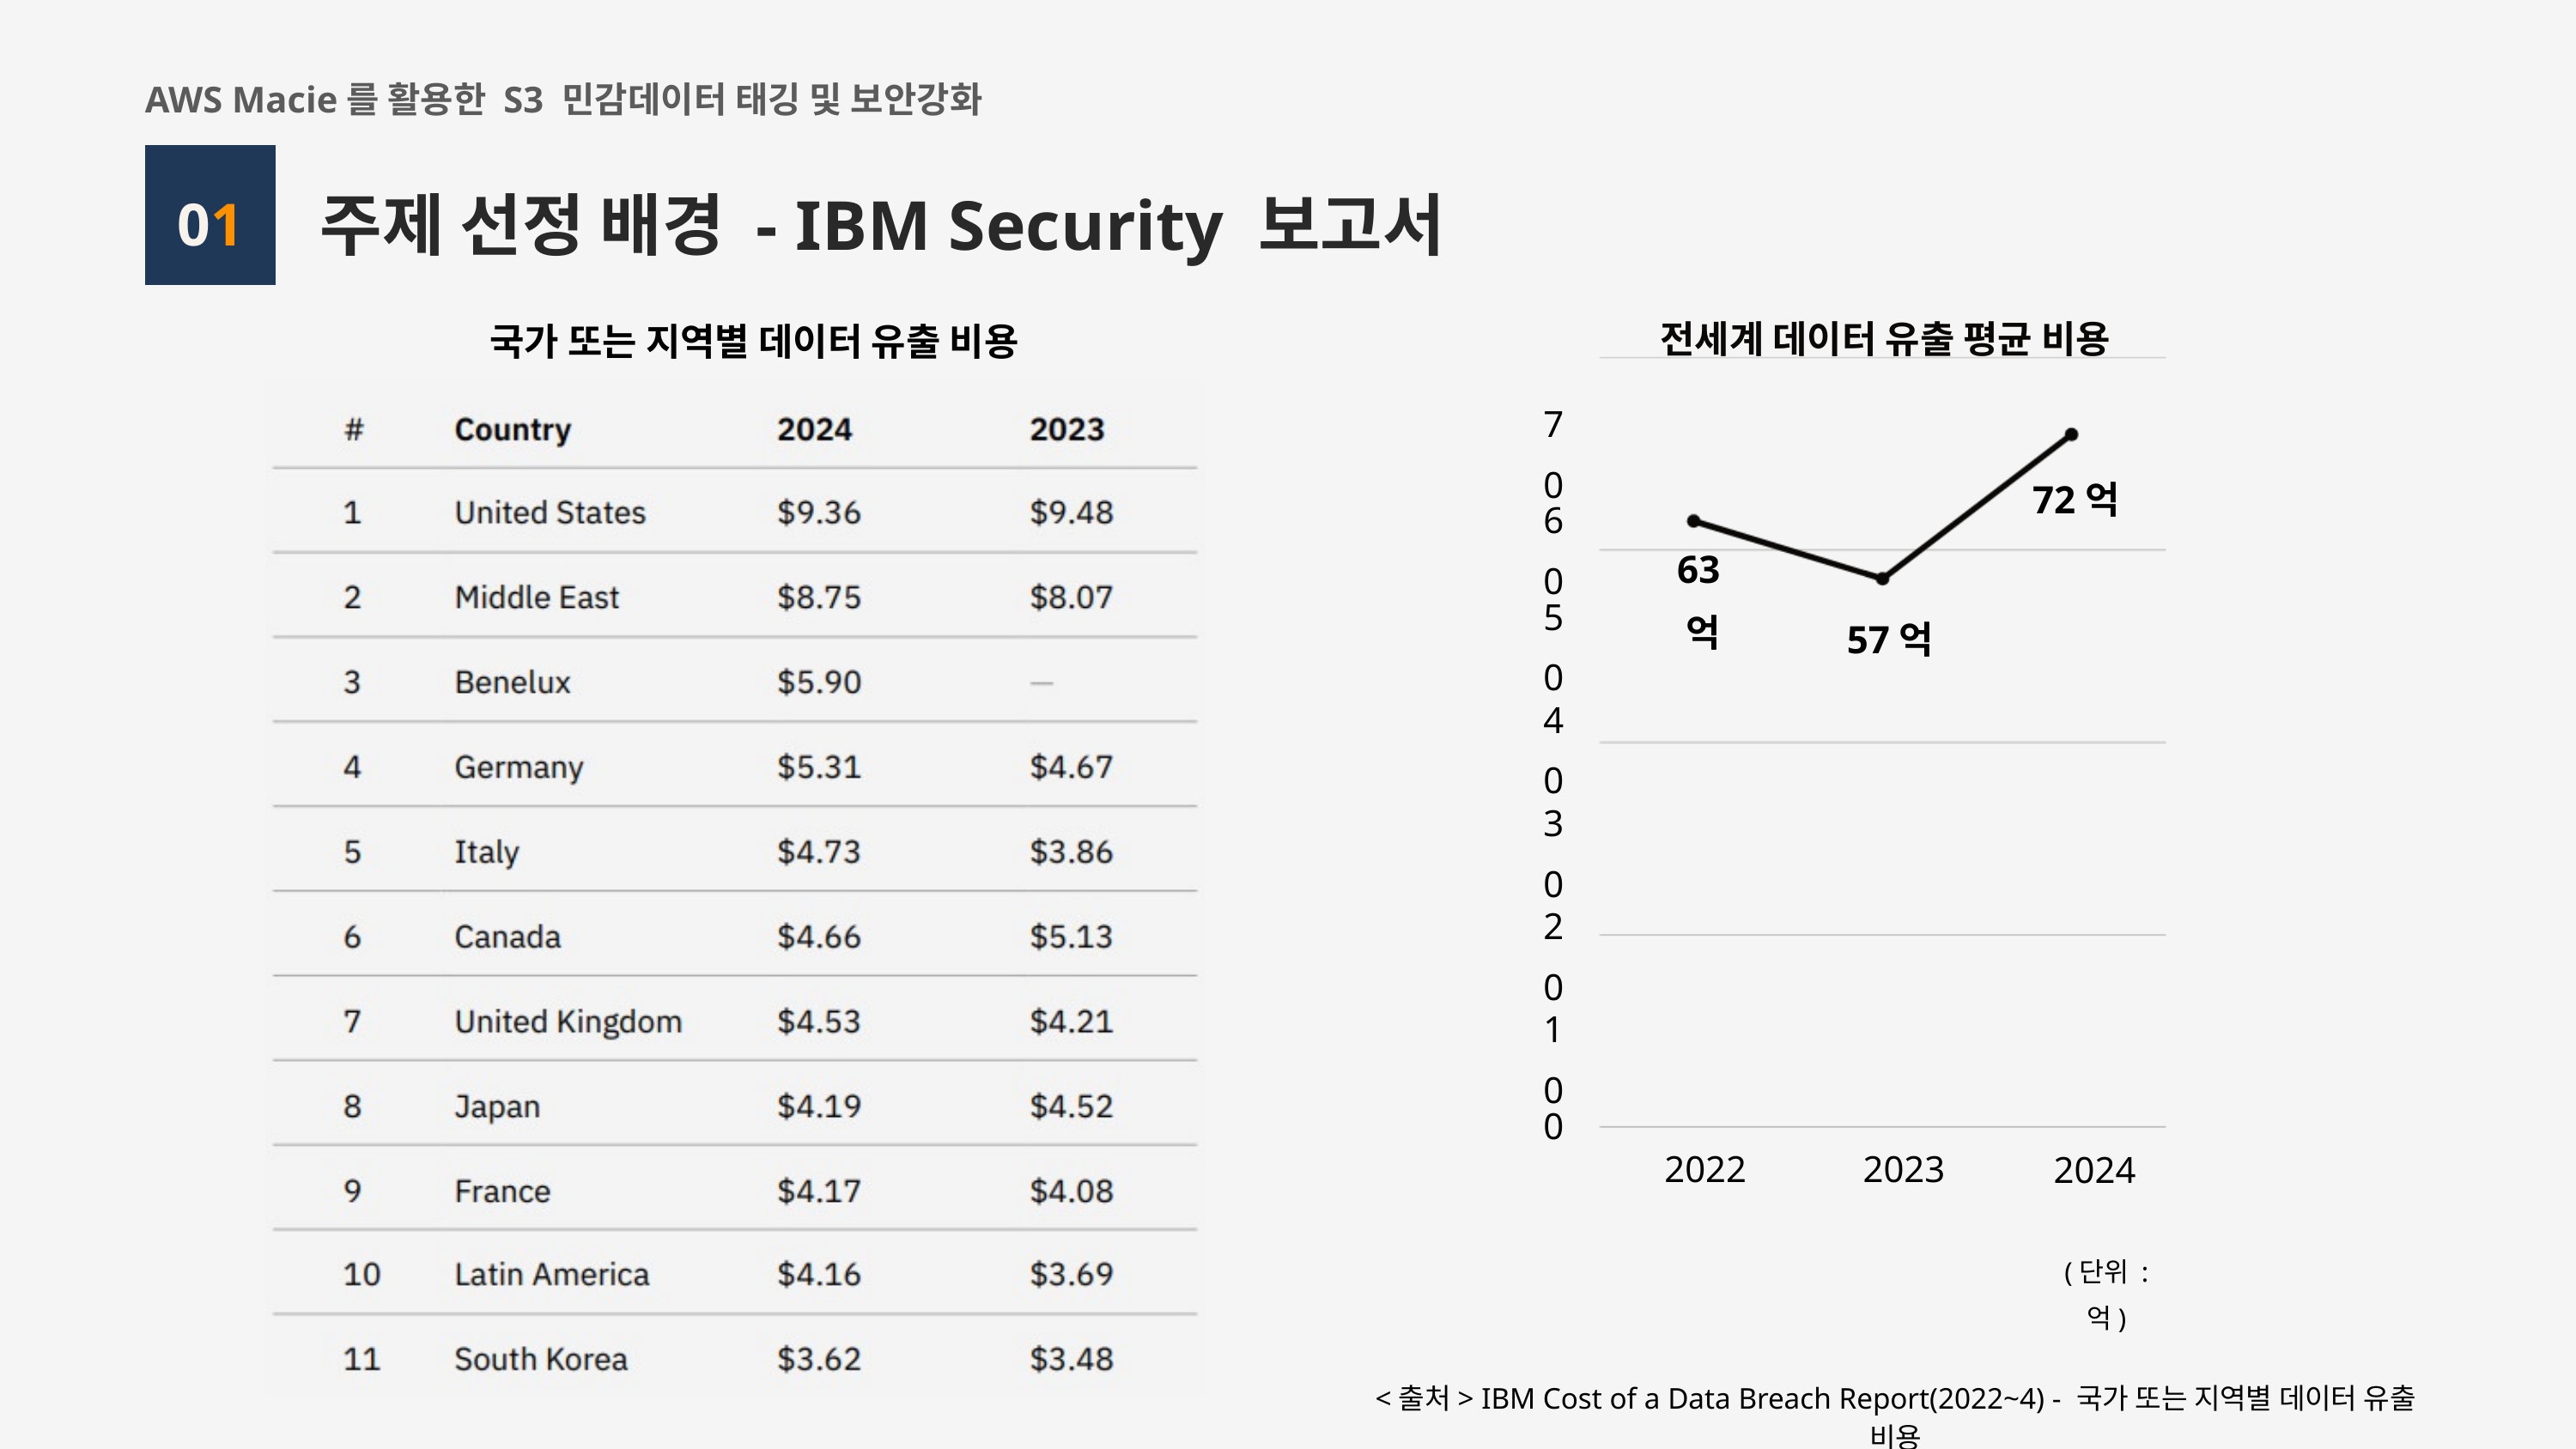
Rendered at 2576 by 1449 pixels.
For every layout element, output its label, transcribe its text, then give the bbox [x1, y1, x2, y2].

picture [1522, 280, 2243, 1204]
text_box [144, 144, 276, 286]
text_box (단위 : 억) [2043, 1242, 2171, 1334]
text_box 국가 또는 지역별 데이터 유출 비용 [468, 300, 1042, 364]
text_box [265, 379, 1206, 1396]
text_box 주제 선정 배경 - IBM Security 보고서 [319, 149, 1503, 264]
text_box <출처> IBM Cost of a Data Breach Report(2022~4) - 국가 또는 지역별 데이터 유출 비용 [1360, 1374, 2432, 1449]
text_box AWS Macie를 활용한 S3 민감데이터 태깅 및 보안강화 [144, 70, 1595, 121]
